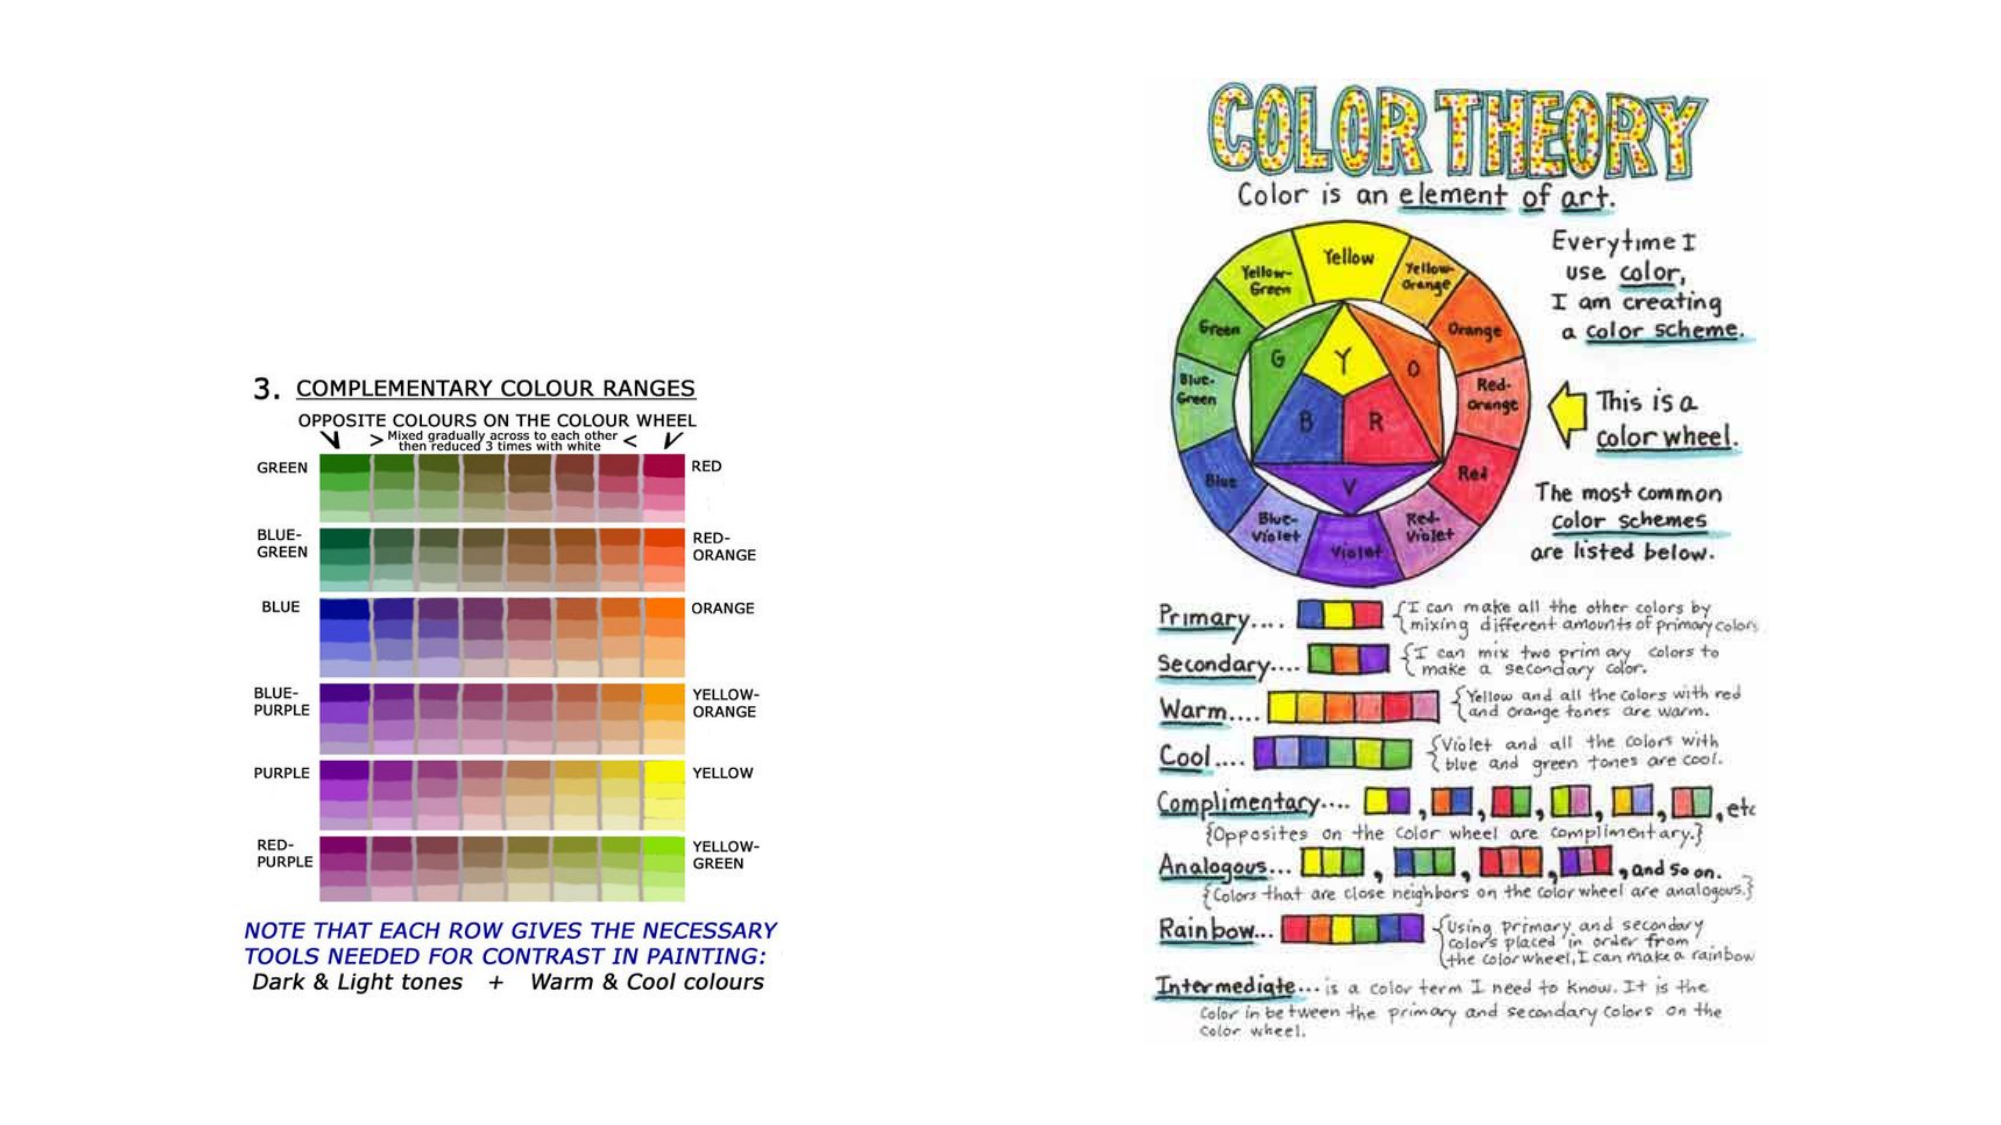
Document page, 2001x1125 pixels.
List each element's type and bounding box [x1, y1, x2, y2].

picture [231, 347, 783, 1004]
picture [1143, 78, 1769, 1047]
